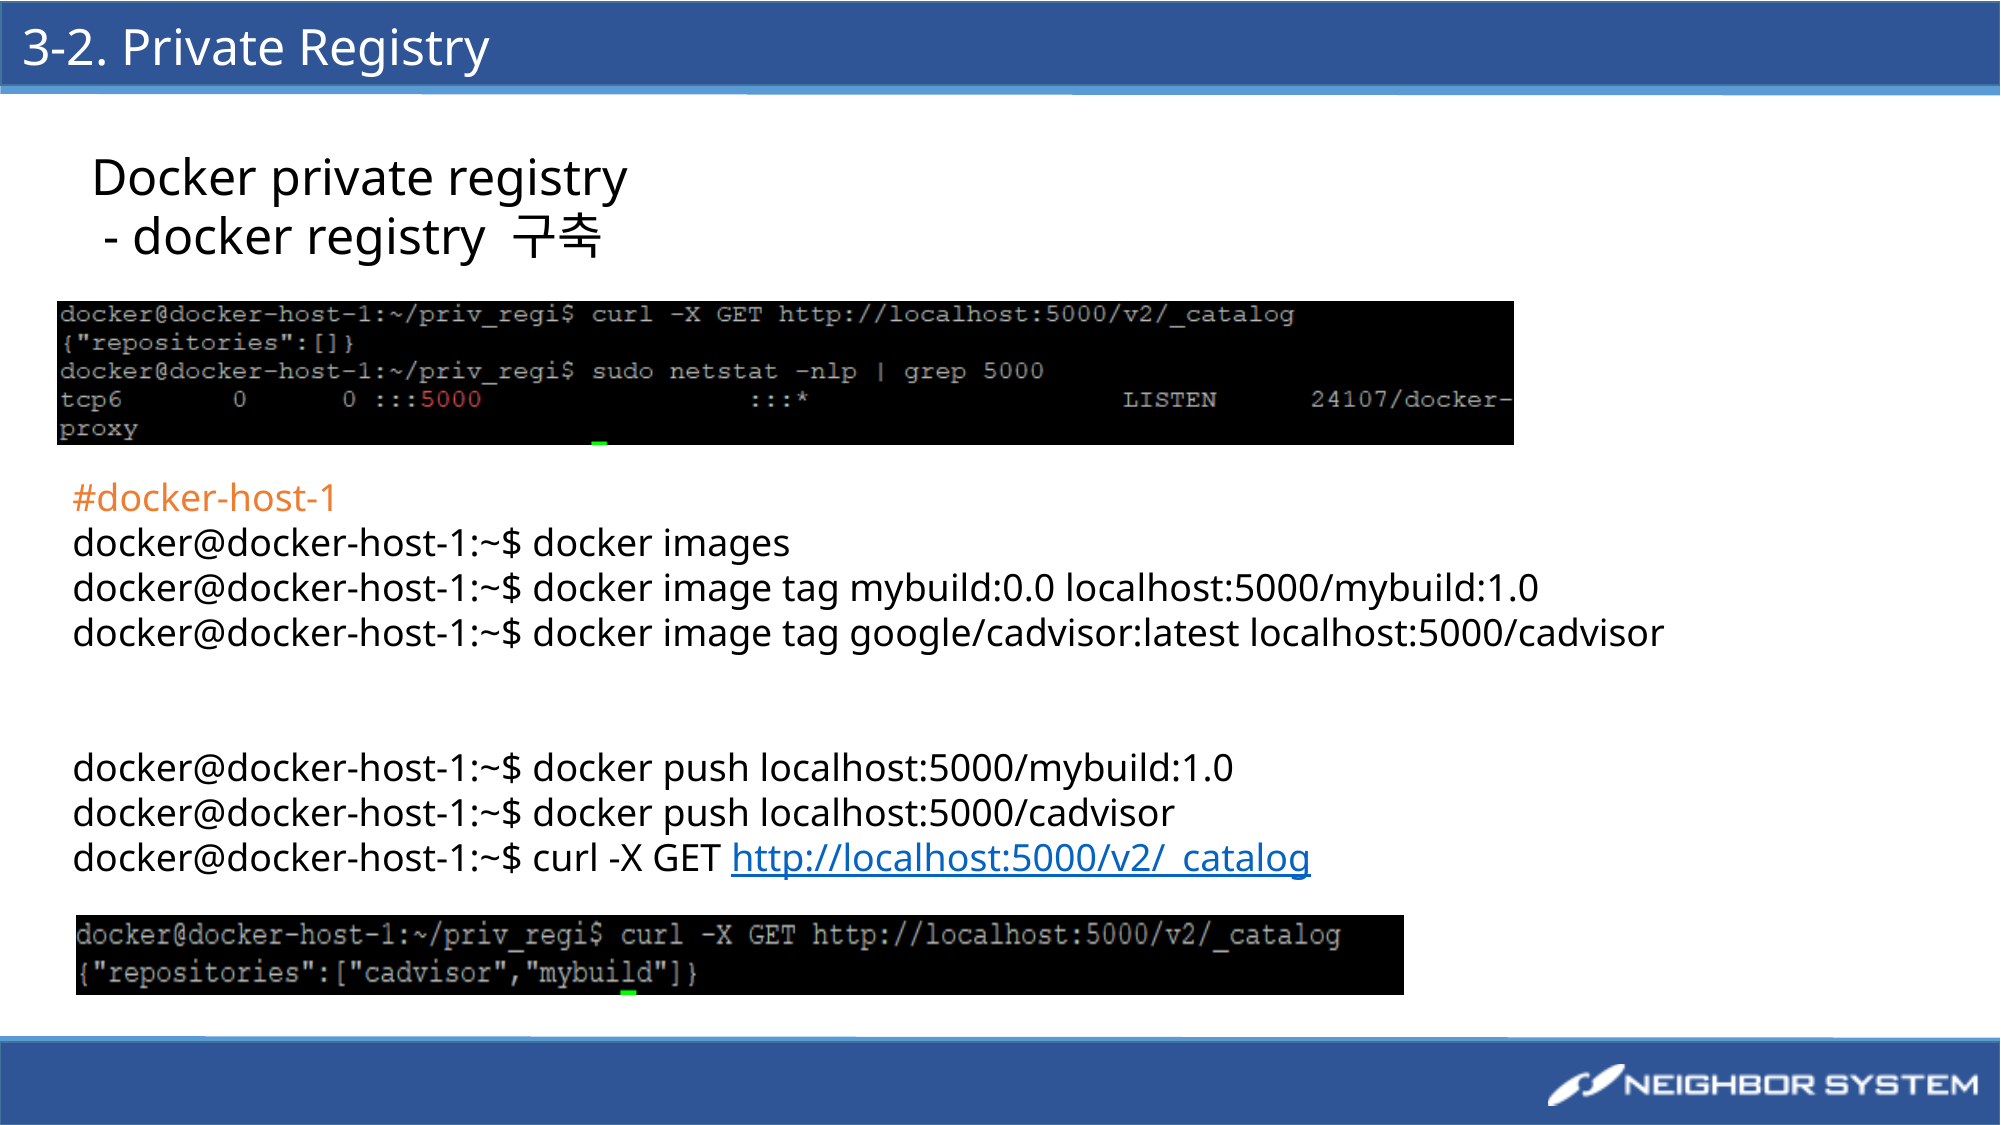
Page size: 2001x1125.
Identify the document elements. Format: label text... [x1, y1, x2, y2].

text_box [0, 1043, 2000, 1125]
text_box Docker private registry - docker registry 구축 [76, 137, 1897, 273]
text_box #docker-host-1 docker@docker-host-1:~$ docker images docker@docker-host-1:~$ docker image tag mybuild:0.0 localhost:5000/mybuild:1.0 docker@docker-host-1:~$ docker image tag google/cadvisor:latest localhost:5000/cadvisor docker@docker-host-1:~$ docker push localhost:5000/mybuild:1.0 docker@docker-host-1:~$ docker push localhost:5000/cadvisor docker@docker-host-1:~$ curl -X GET http://localhost:5000/v2/_catalog [57, 466, 1916, 982]
text_box [0, 1, 2000, 86]
text_box 3-2. Private Registry [7, 8, 1093, 83]
picture [1548, 1064, 2000, 1106]
picture [57, 301, 1514, 445]
picture [76, 915, 1404, 995]
